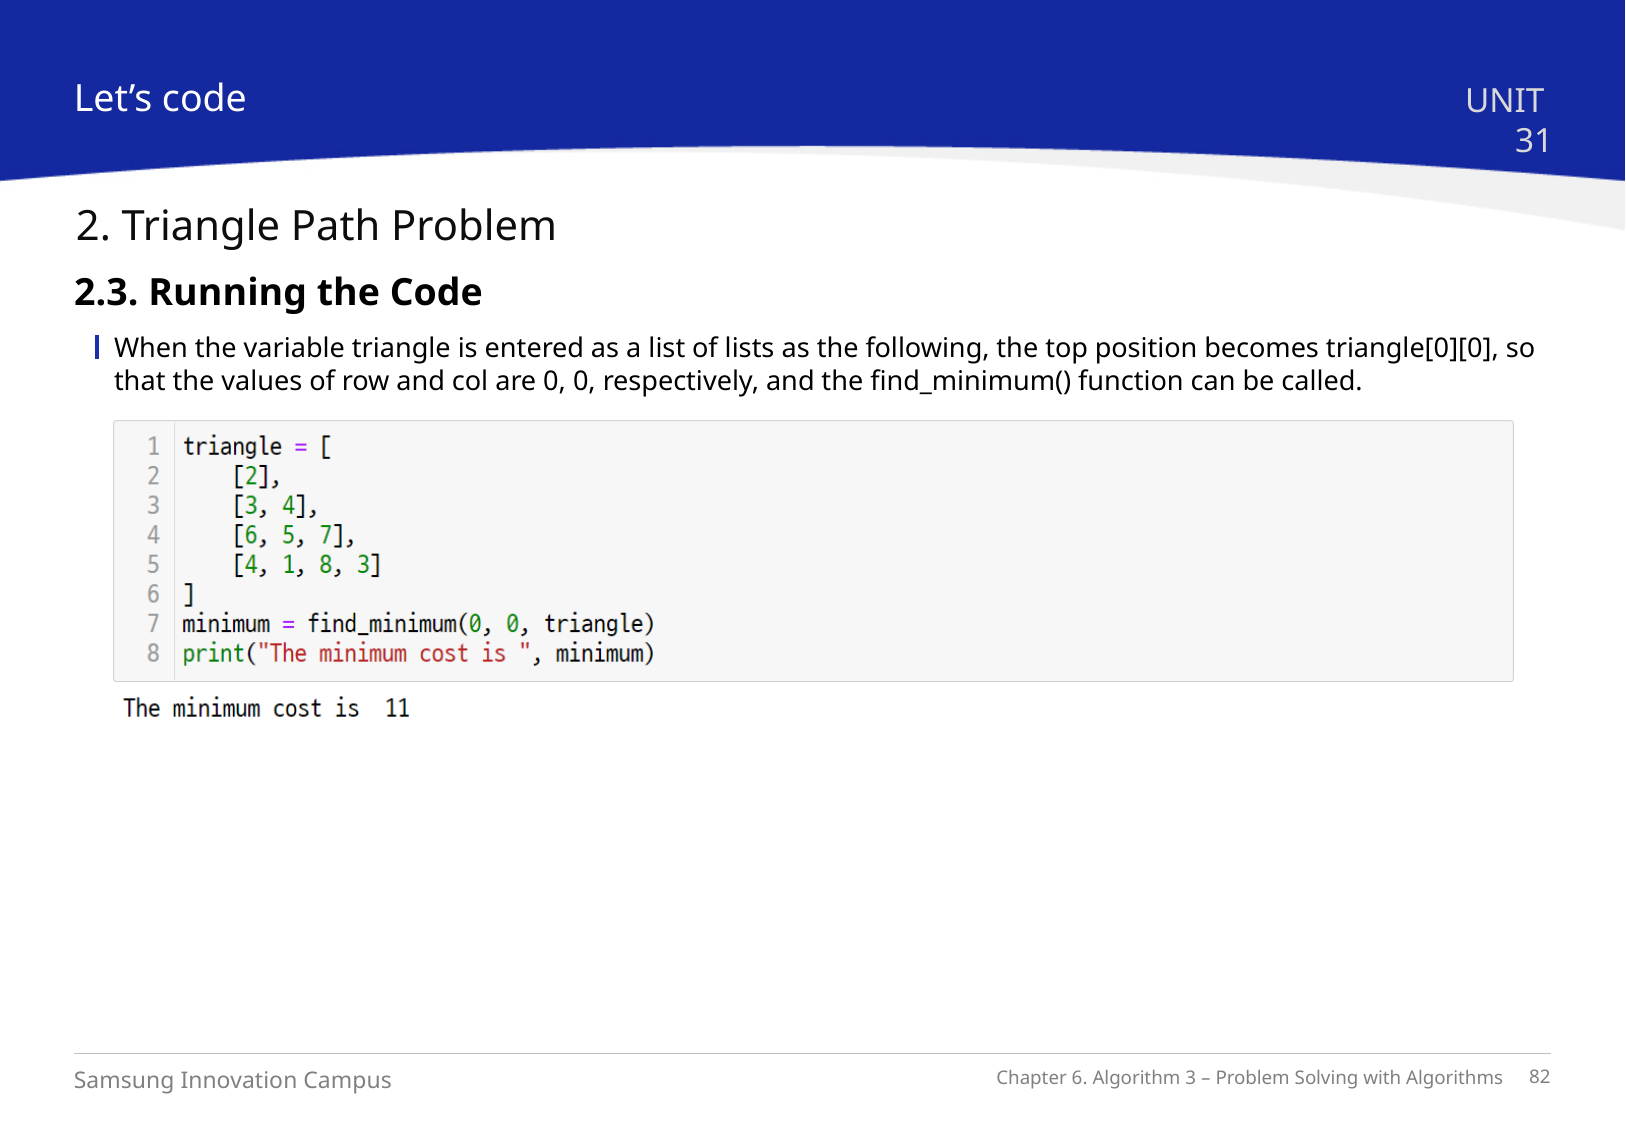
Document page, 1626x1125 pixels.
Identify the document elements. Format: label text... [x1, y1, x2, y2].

text_box 2.3. Running the Code [59, 260, 1538, 320]
text_box When the variable triangle is entered as a list of lists as the following, the top position becomes triangle[0][0], so that the values of row and col are 0, 0, respectively, and the find_minimum() function can be called. [94, 330, 1554, 397]
text_box UNIT 31 [1422, 78, 1554, 159]
text_box Let’s code [73, 73, 981, 120]
picture [0, 0, 1625, 1125]
text_box 2. Triangle Path Problem [75, 198, 1554, 250]
